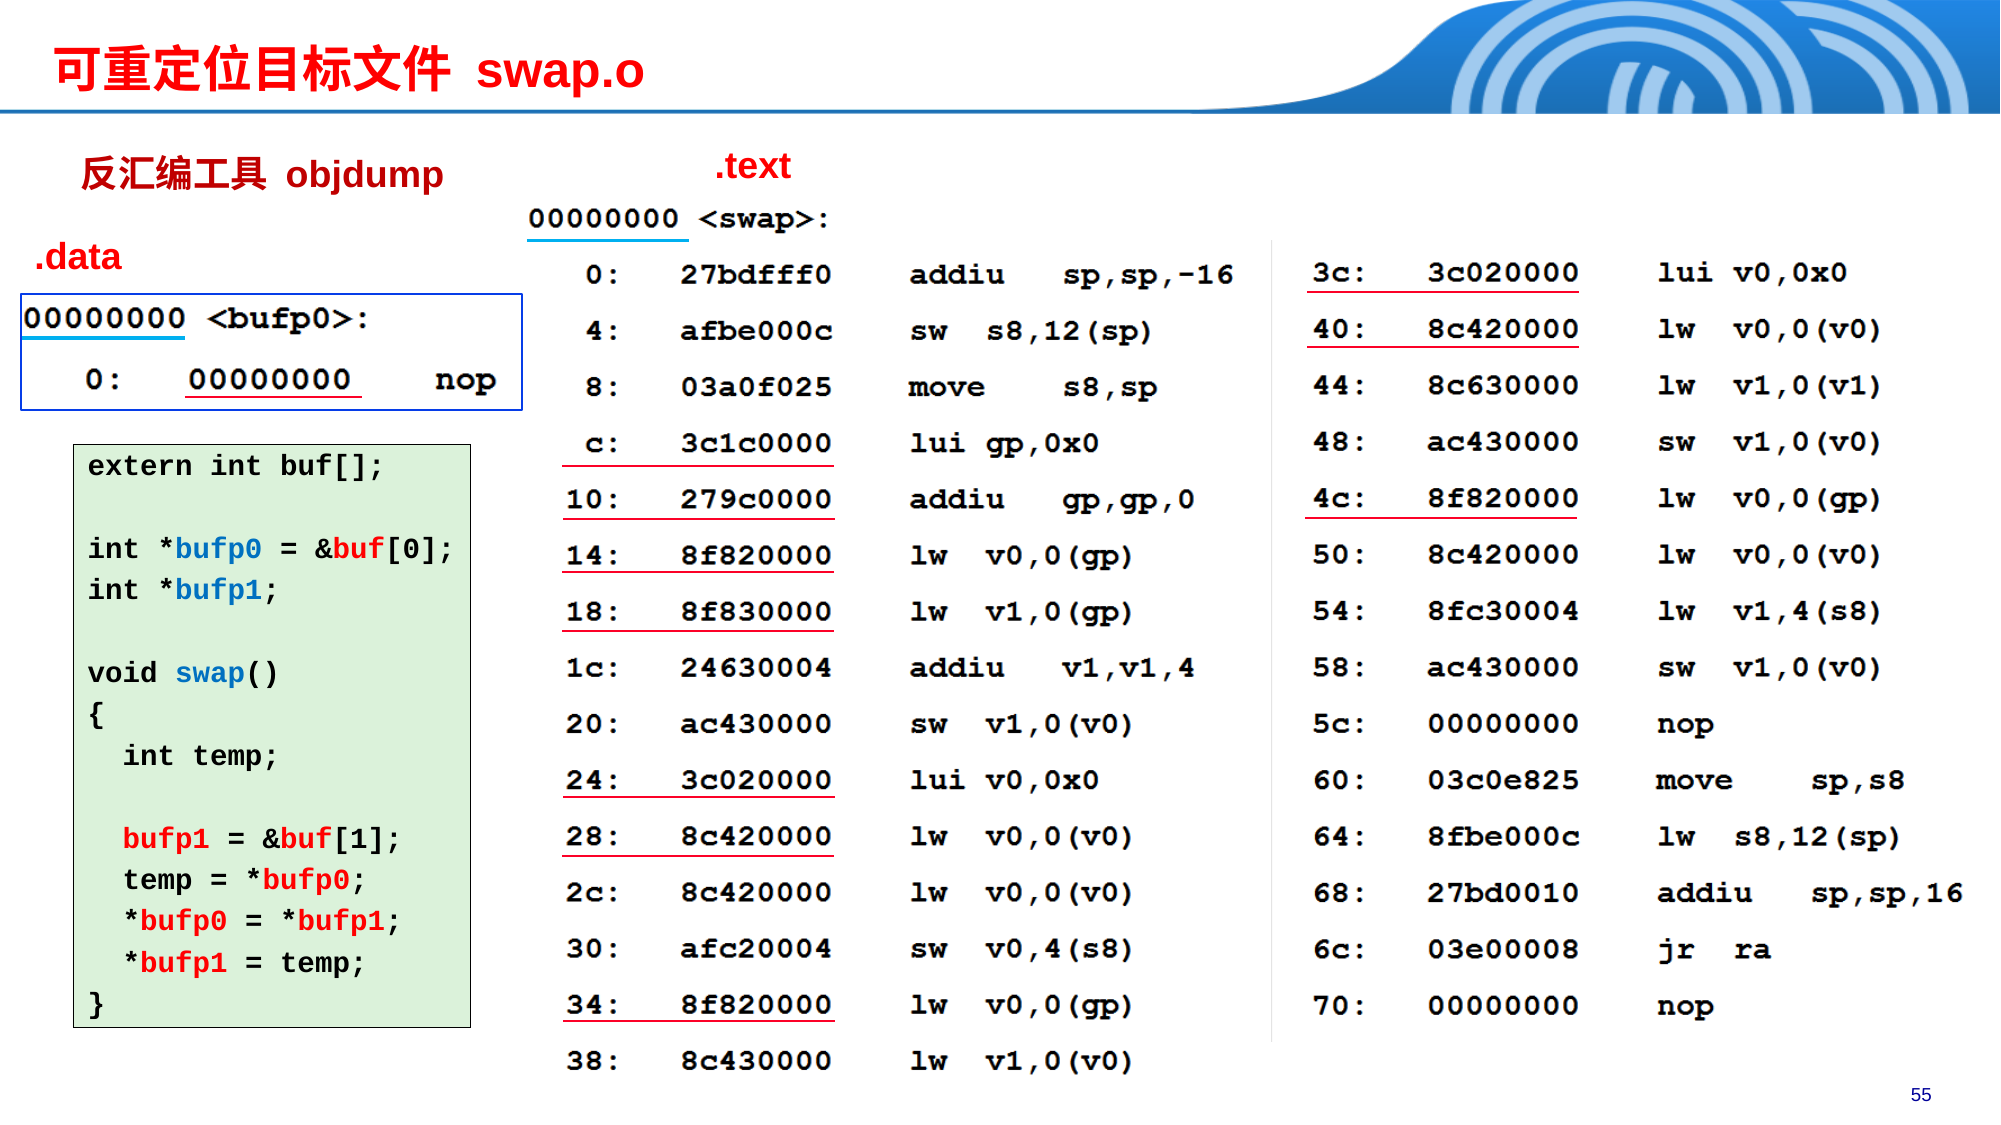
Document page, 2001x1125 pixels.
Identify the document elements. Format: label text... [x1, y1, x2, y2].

text_box extern int buf[]; int *bufp0 = &buf[0]; int *bufp1; void swap() { int temp; bufp1 = &buf[1]; temp = *bufp0; *bufp0 = *bufp1; *bufp1 = temp; } [72, 444, 471, 1027]
text_box .data [19, 231, 137, 285]
text_box 反汇编工具 objdump [65, 149, 460, 203]
picture [0, 0, 2000, 114]
text_box .text [699, 140, 807, 192]
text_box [1271, 240, 1993, 1042]
picture [22, 294, 522, 410]
text_box 可重定位目标文件 swap.o [7, 41, 1201, 113]
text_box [526, 193, 1261, 1089]
